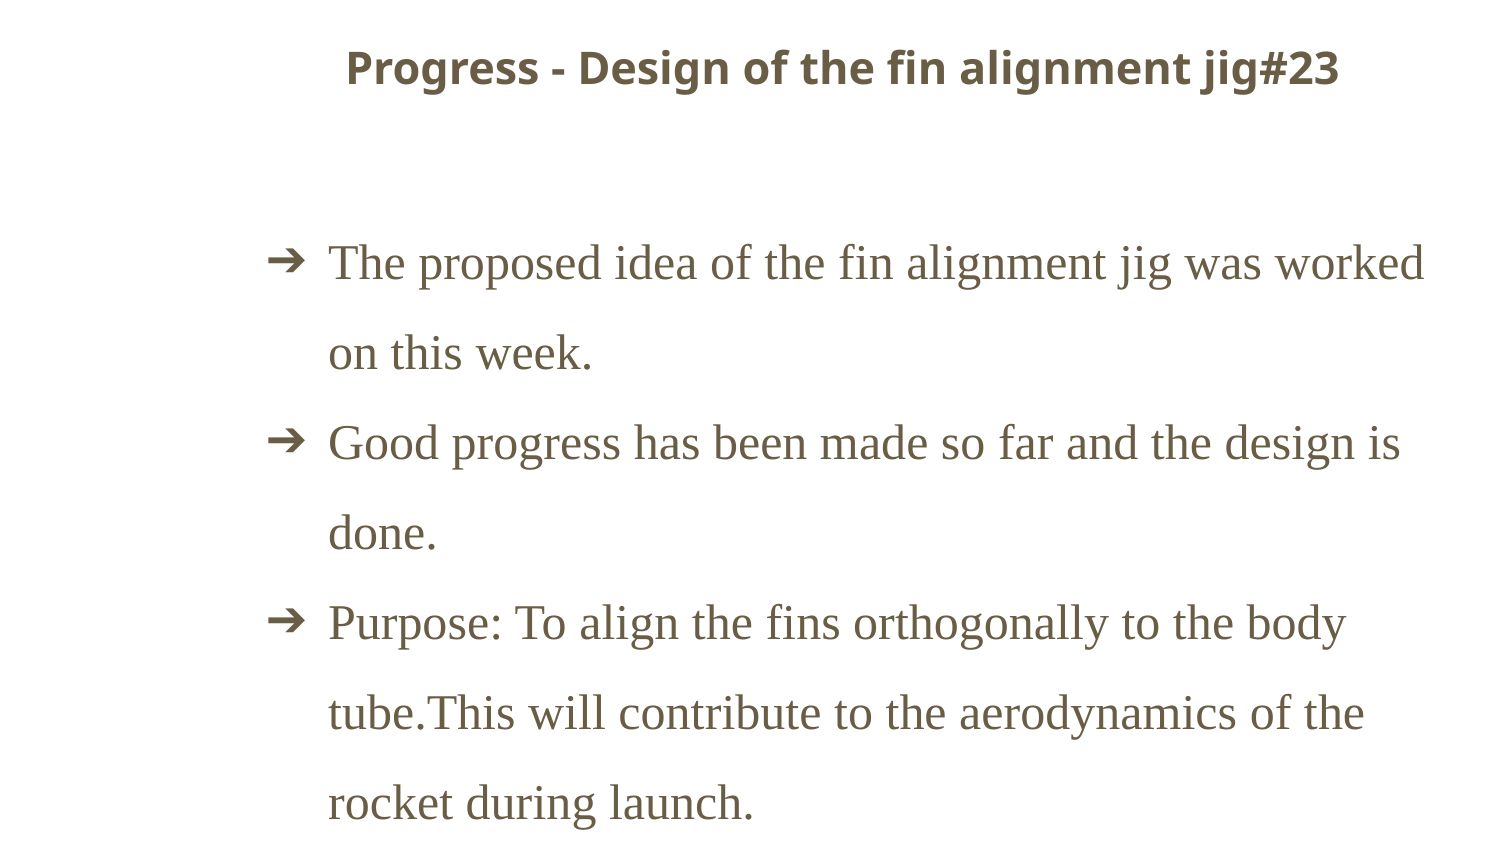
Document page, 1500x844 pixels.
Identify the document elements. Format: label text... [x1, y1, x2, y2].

list The proposed idea of the fin alignment jig was worked on this week. Good progress has been made so far and the design is done. Purpose: To align the fins orthogonally to the body tube.This will contribute to the aerodynamics of the rocket during launch. [238, 184, 1460, 818]
title Progress - Design of the fin alignment jig#23 [330, 21, 1368, 127]
